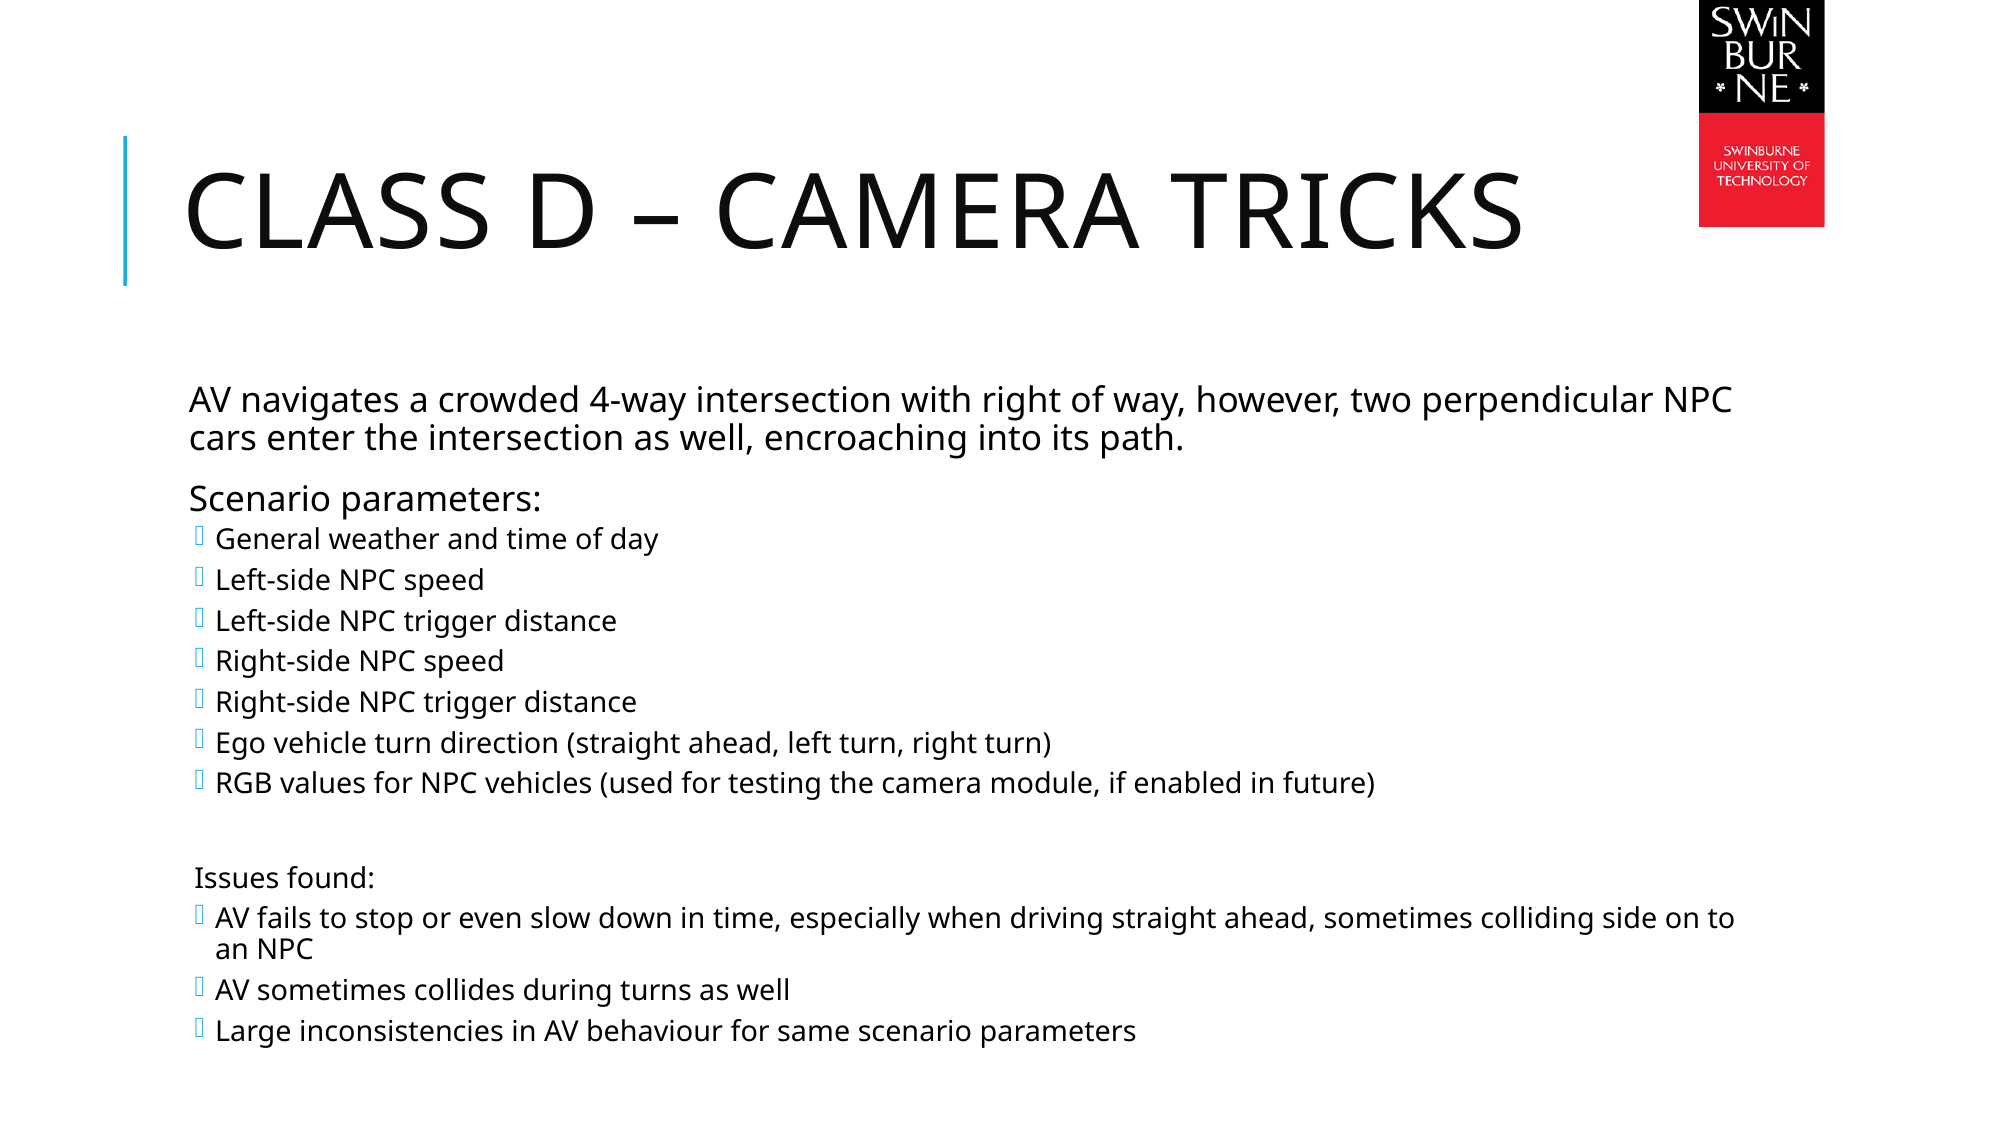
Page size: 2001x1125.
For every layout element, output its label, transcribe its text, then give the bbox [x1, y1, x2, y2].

picture [1699, 0, 1825, 227]
list AV navigates a crowded 4-way intersection with right of way, however, two perpendicular NPC cars enter the intersection as well, encroaching into its path. Scenario parameters: General weather and time of day Left-side NPC speed Left-side NPC trigger distance Right-side NPC speed Right-side NPC trigger distance Ego vehicle turn direction (straight ahead, left turn, right turn) RGB values for NPC vehicles (used for testing the camera module, if enabled in future) Issues found: AV fails to stop or even slow down in time, especially when driving straight ahead, sometimes colliding side on to an NPC AV sometimes collides during turns as well Large inconsistencies in AV behaviour for same scenario parameters [168, 375, 1763, 1058]
title Class D – Camera Tricks [168, 96, 1763, 342]
